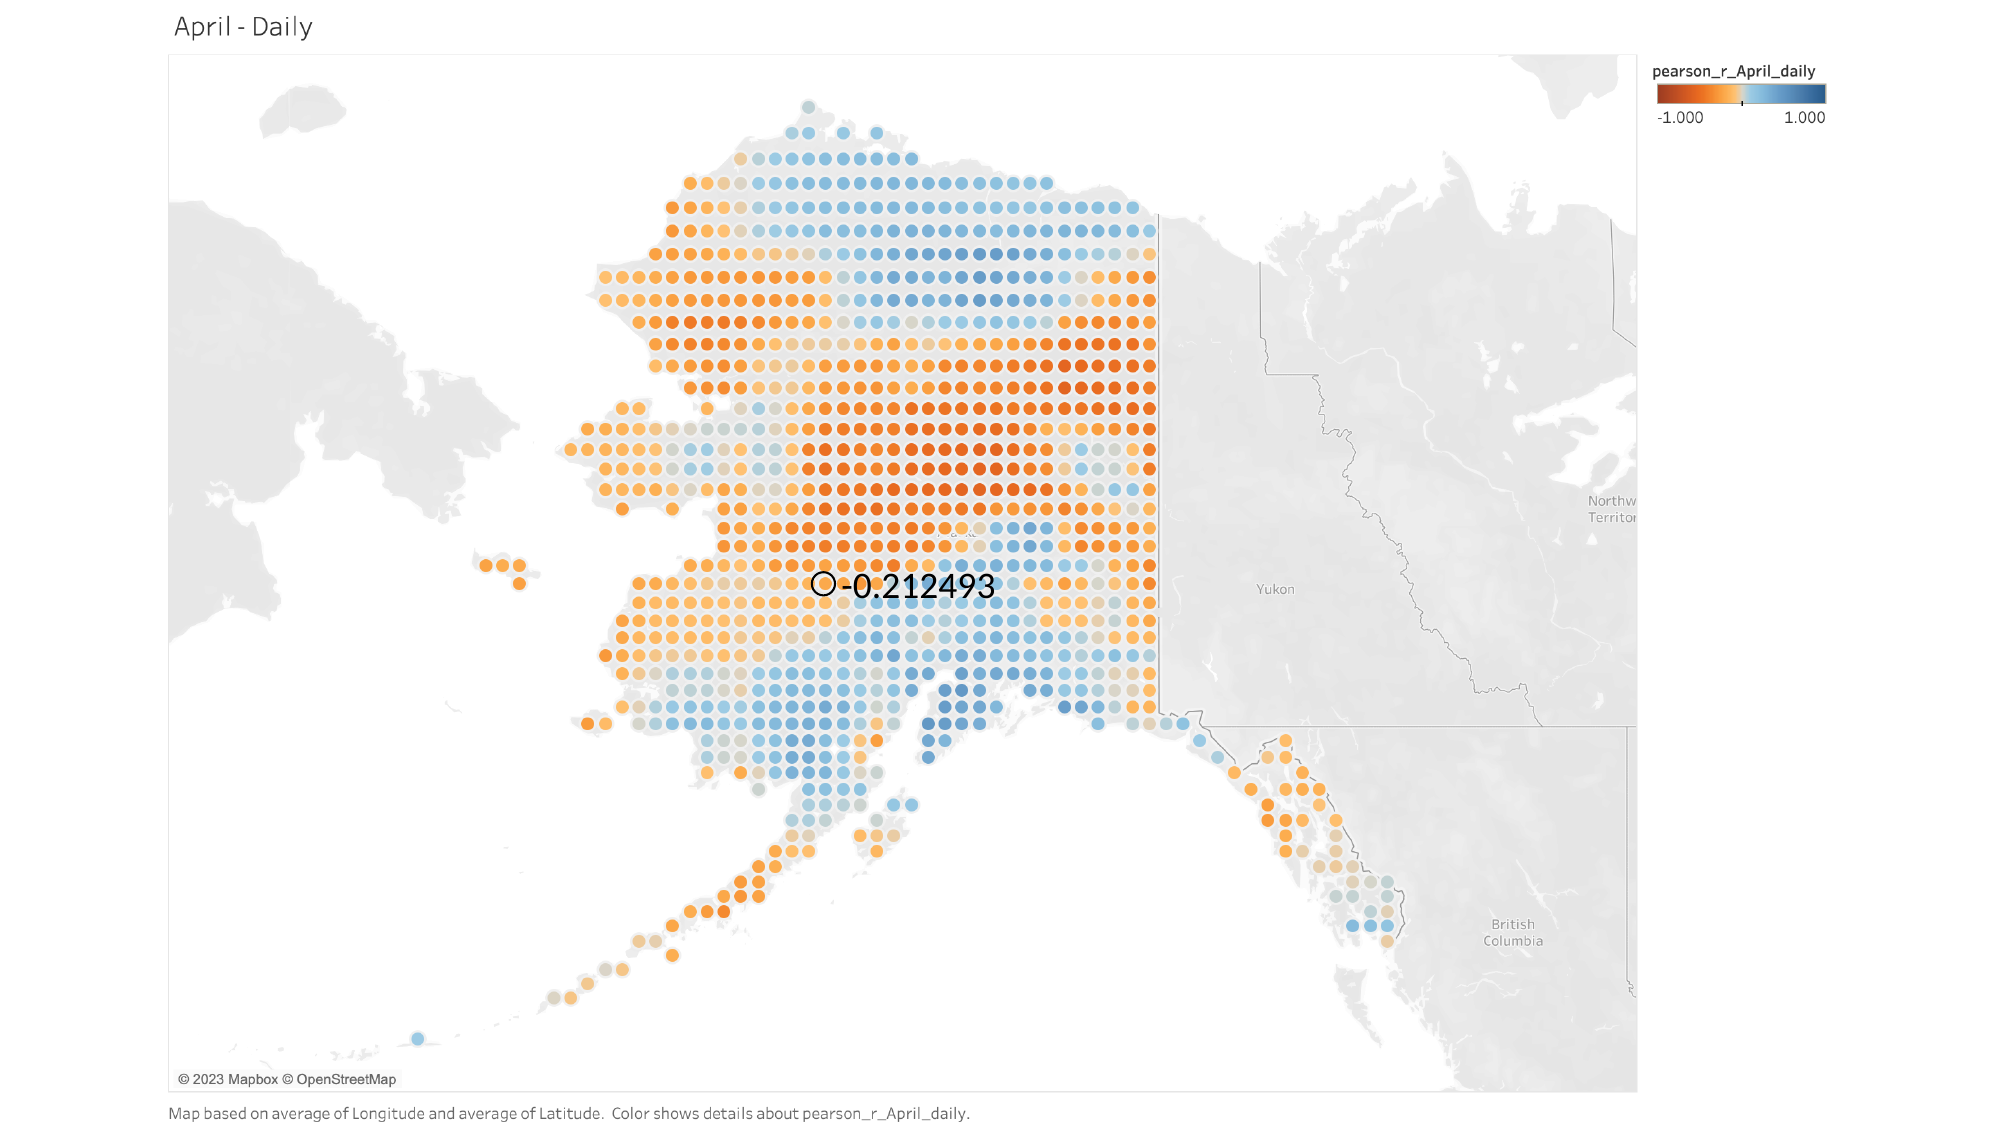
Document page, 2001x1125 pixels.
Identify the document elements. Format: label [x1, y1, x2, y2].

picture [168, 0, 1832, 1125]
